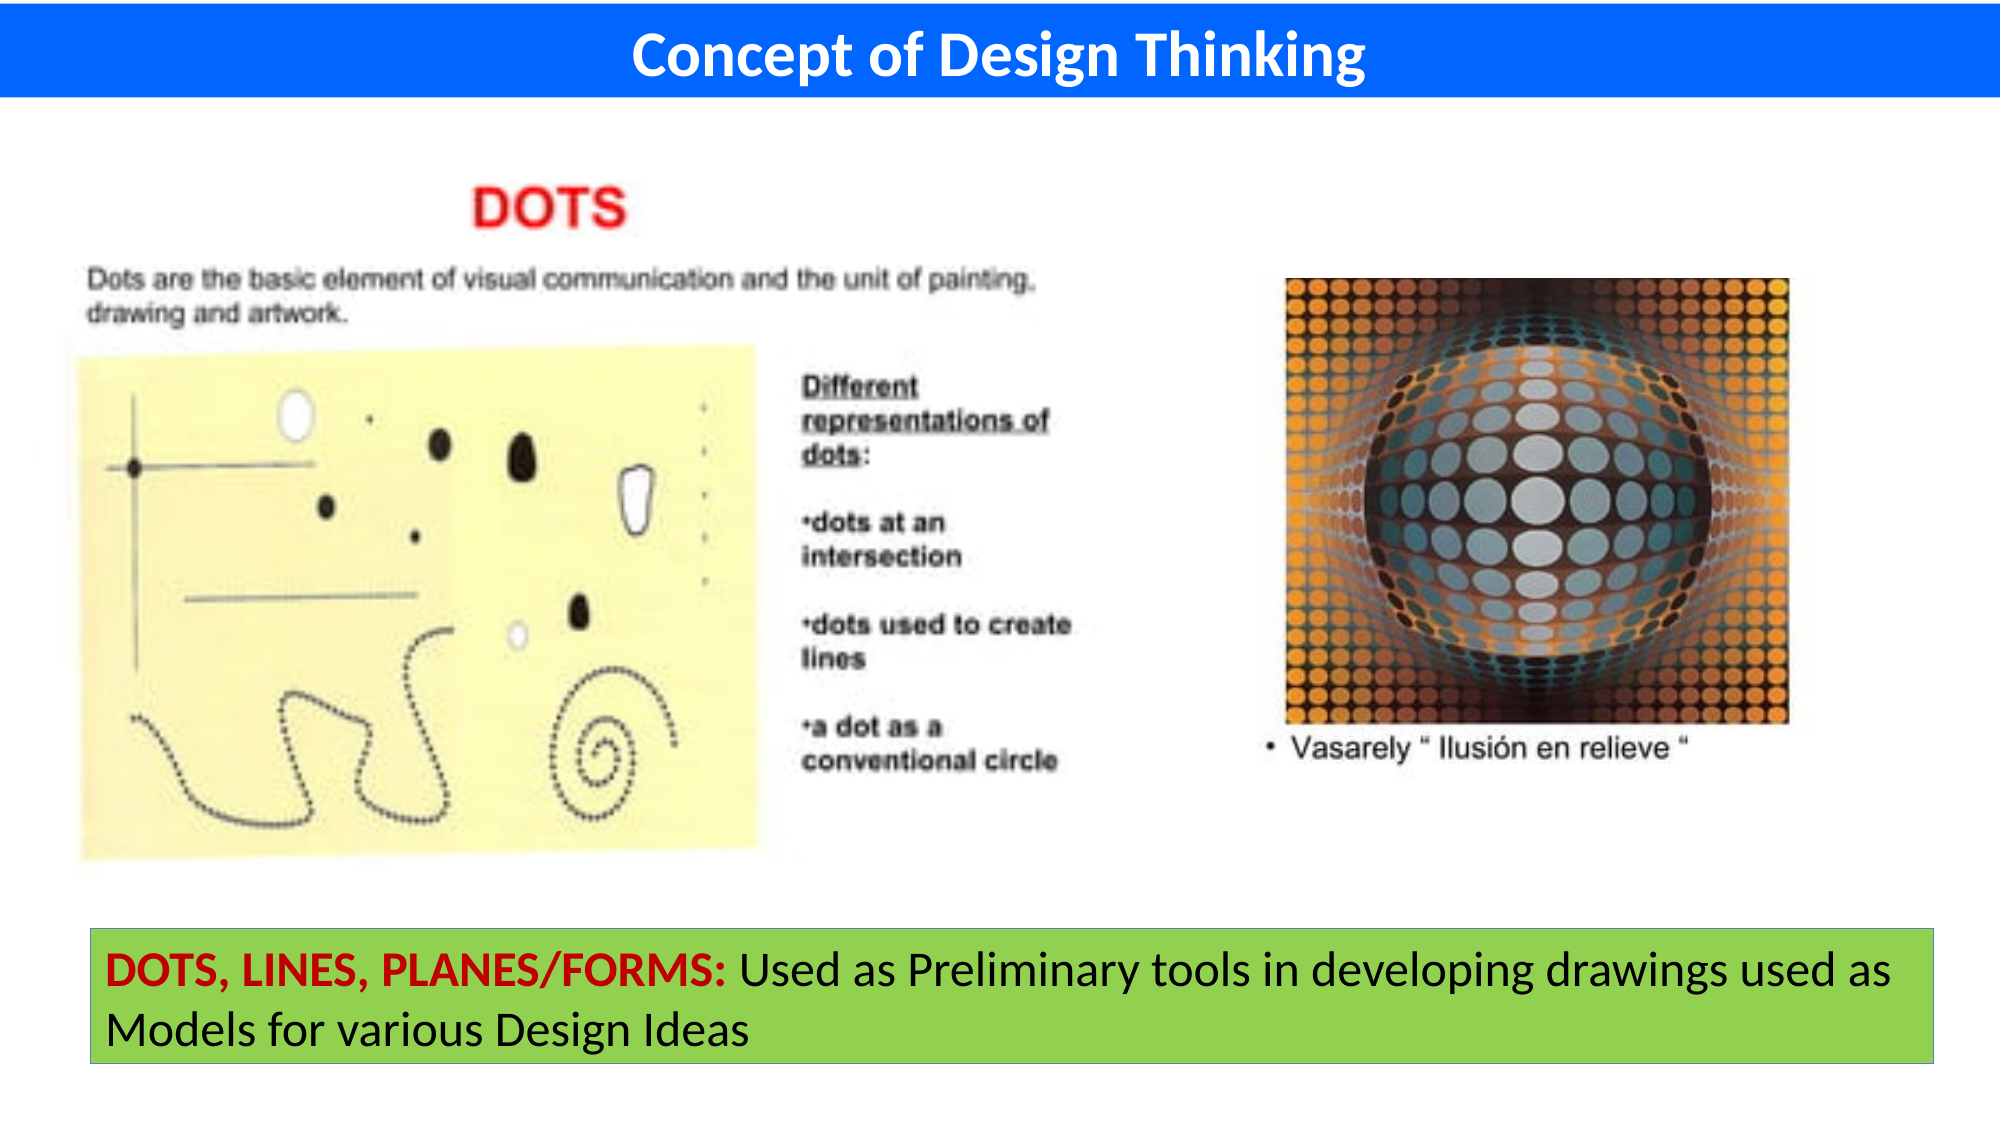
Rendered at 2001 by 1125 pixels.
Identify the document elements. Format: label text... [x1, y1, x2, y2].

picture [1224, 278, 1918, 799]
title Concept of Design Thinking [0, 3, 2000, 98]
picture [19, 125, 1154, 977]
text_box DOTS, LINES, PLANES/FORMS: Used as Preliminary tools in developing drawings used as Models for various Design Ideas [90, 928, 1934, 1064]
